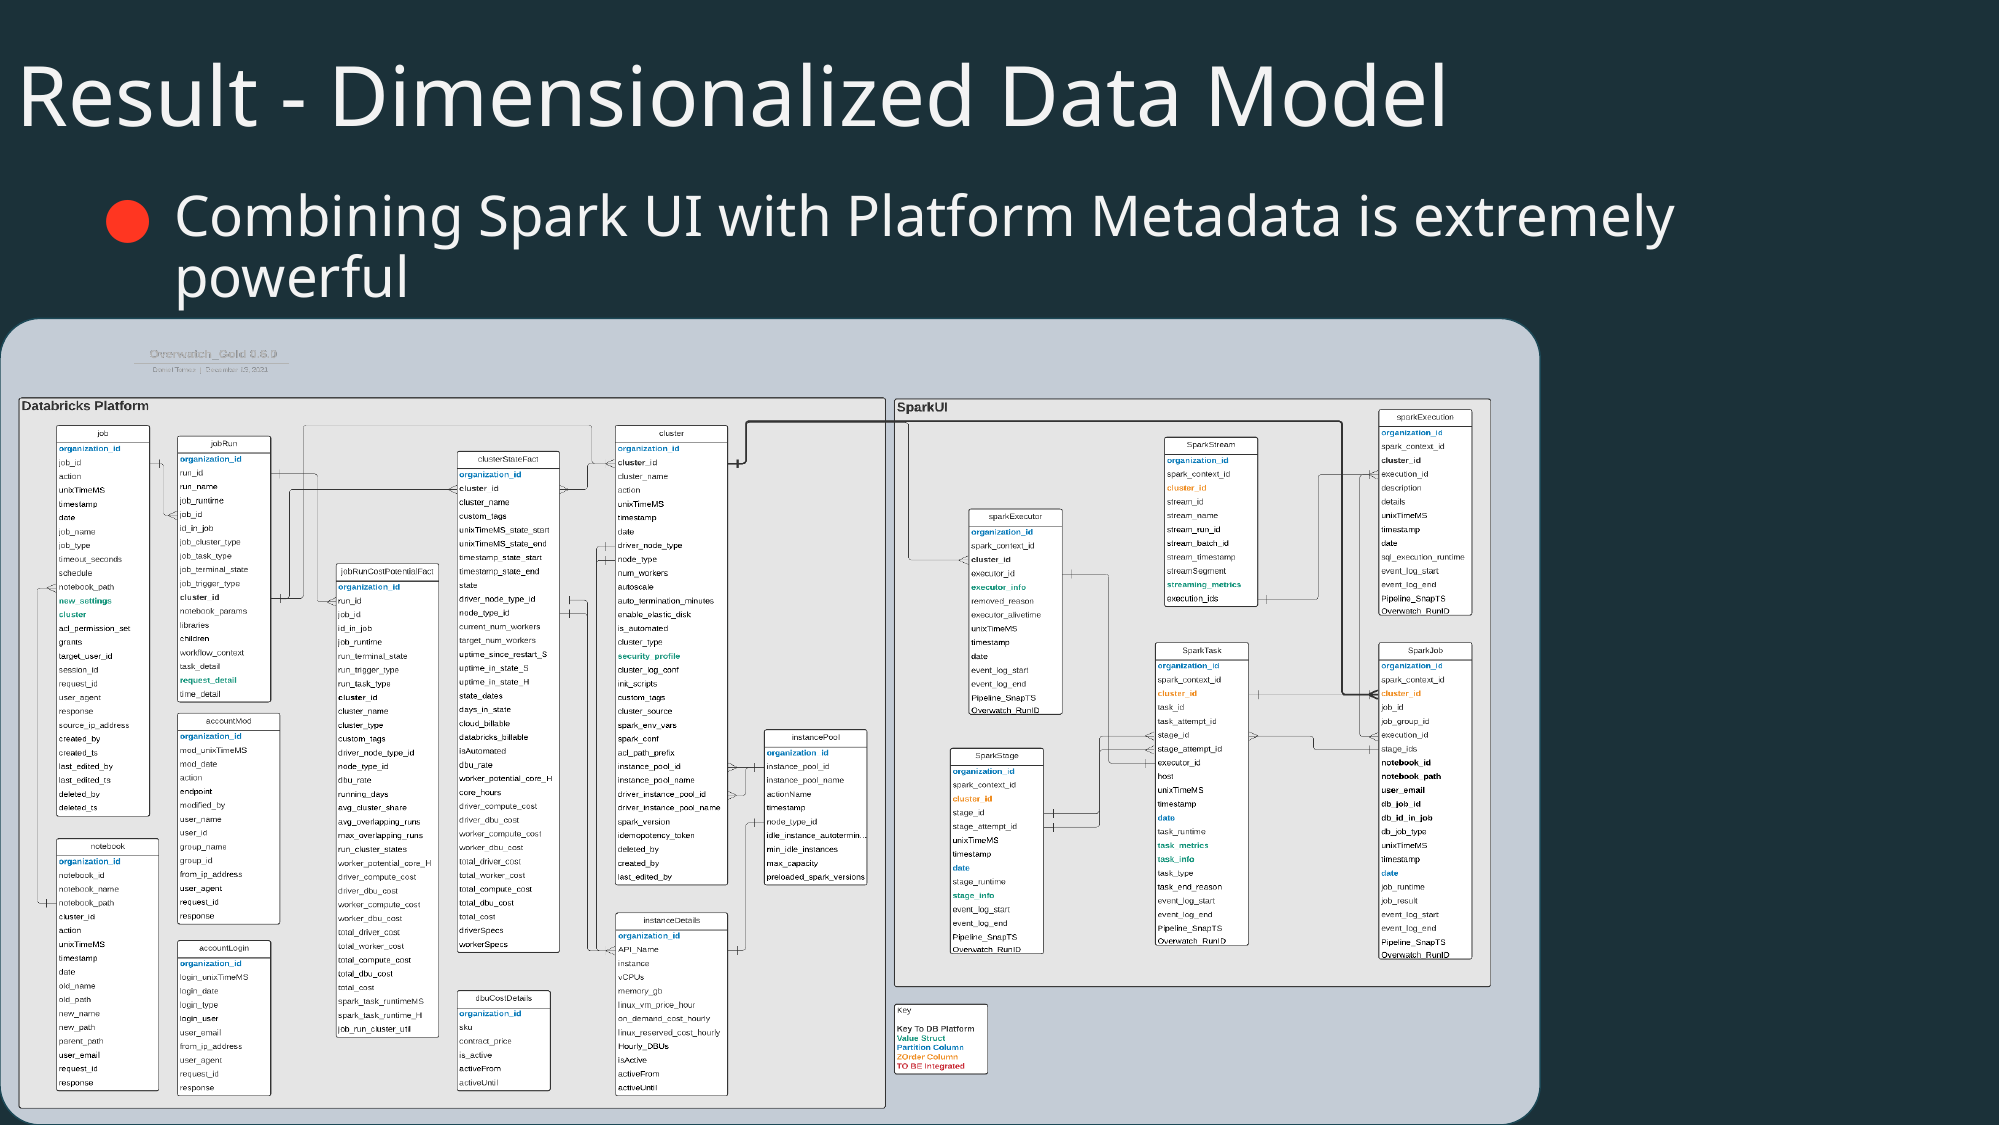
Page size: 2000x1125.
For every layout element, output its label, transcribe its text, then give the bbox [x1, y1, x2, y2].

picture [16, 334, 1510, 1125]
title Result - Dimensionalized Data Model [16, 17, 1864, 181]
text_box [0, 318, 1541, 1123]
list Combining Spark UI with Platform Metadata is extremely powerful [74, 180, 1806, 319]
